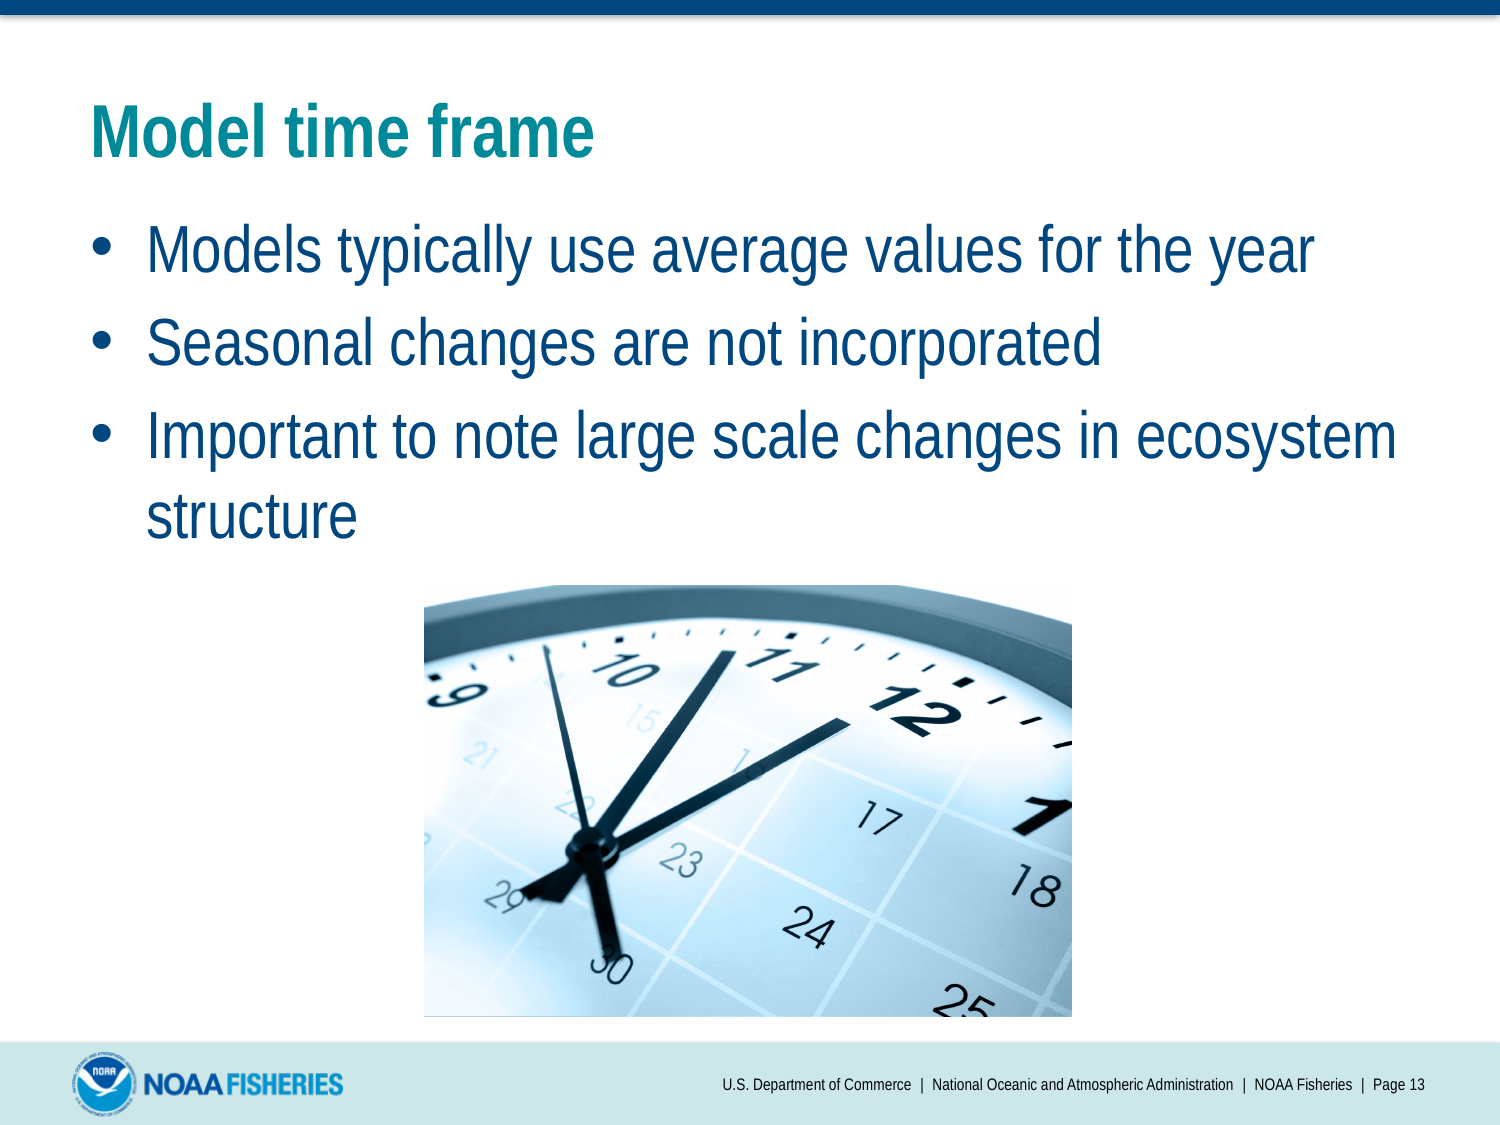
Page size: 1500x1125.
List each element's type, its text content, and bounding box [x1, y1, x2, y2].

list Models typically use average values for the year Seasonal changes are not incorporated Important to note large scale changes in ecosystem structure [75, 198, 1425, 941]
slide_number U.S. Department of Commerce | National Oceanic and Atmospheric Administration | NOAA Fisheries | Page 13 [375, 1042, 1425, 1125]
picture [424, 585, 1072, 1017]
picture [334, 1077, 343, 1085]
picture [72, 1052, 343, 1117]
title Model time frame [75, 75, 1425, 186]
